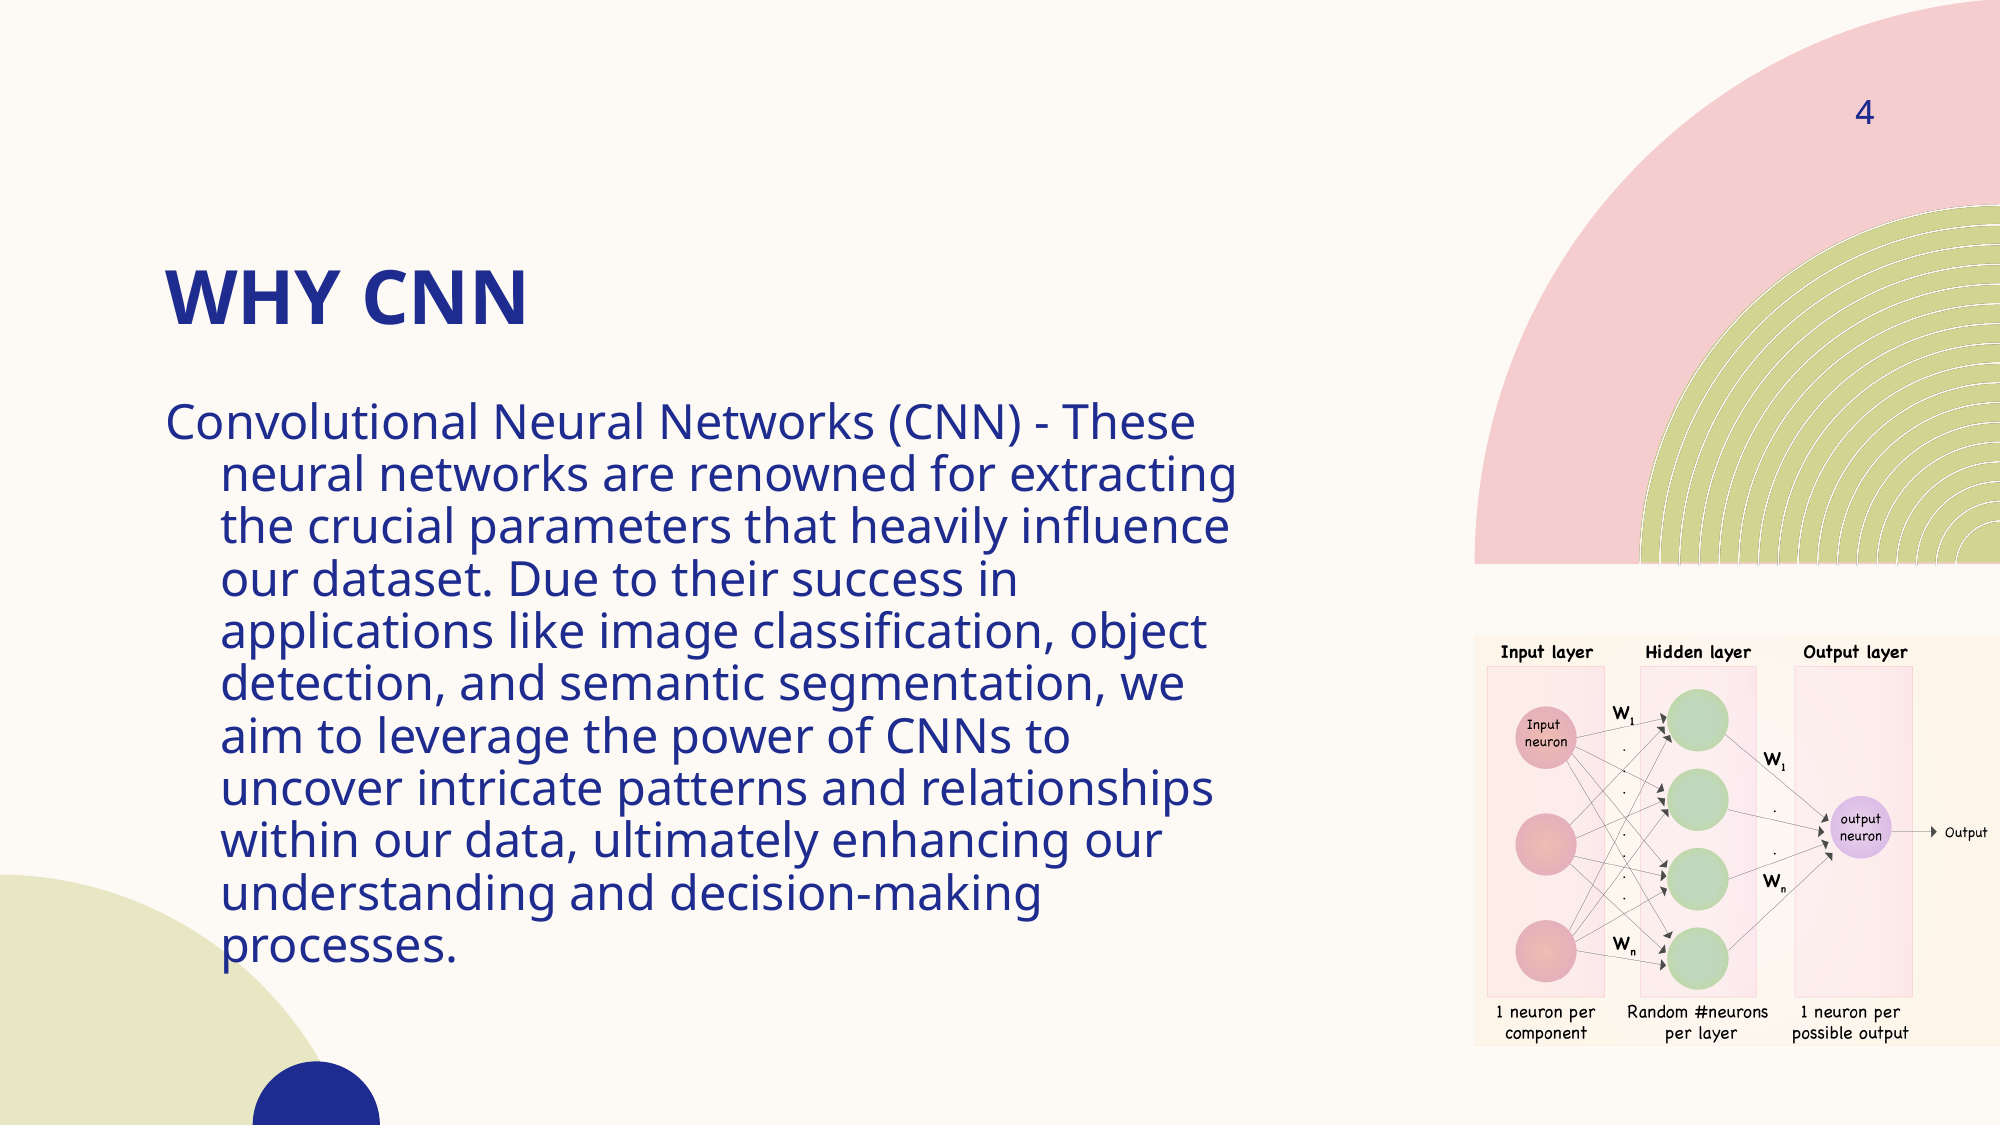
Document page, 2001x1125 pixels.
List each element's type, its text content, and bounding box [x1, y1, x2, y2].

title WHy cnn [150, 173, 1437, 340]
slide_number 4 [1712, 75, 1875, 153]
picture [1639, 204, 2001, 566]
picture [1474, 635, 2000, 1048]
list Convolutional Neural Networks (CNN) - These neural networks are renowned for extracting the crucial parameters that heavily influence our dataset. Due to their success in applications like image classification, object detection, and semantic segmentation, we aim to leverage the power of CNNs to uncover intricate patterns and relationships within our data, ultimately enhancing our understanding and decision-making processes. [150, 382, 1283, 993]
